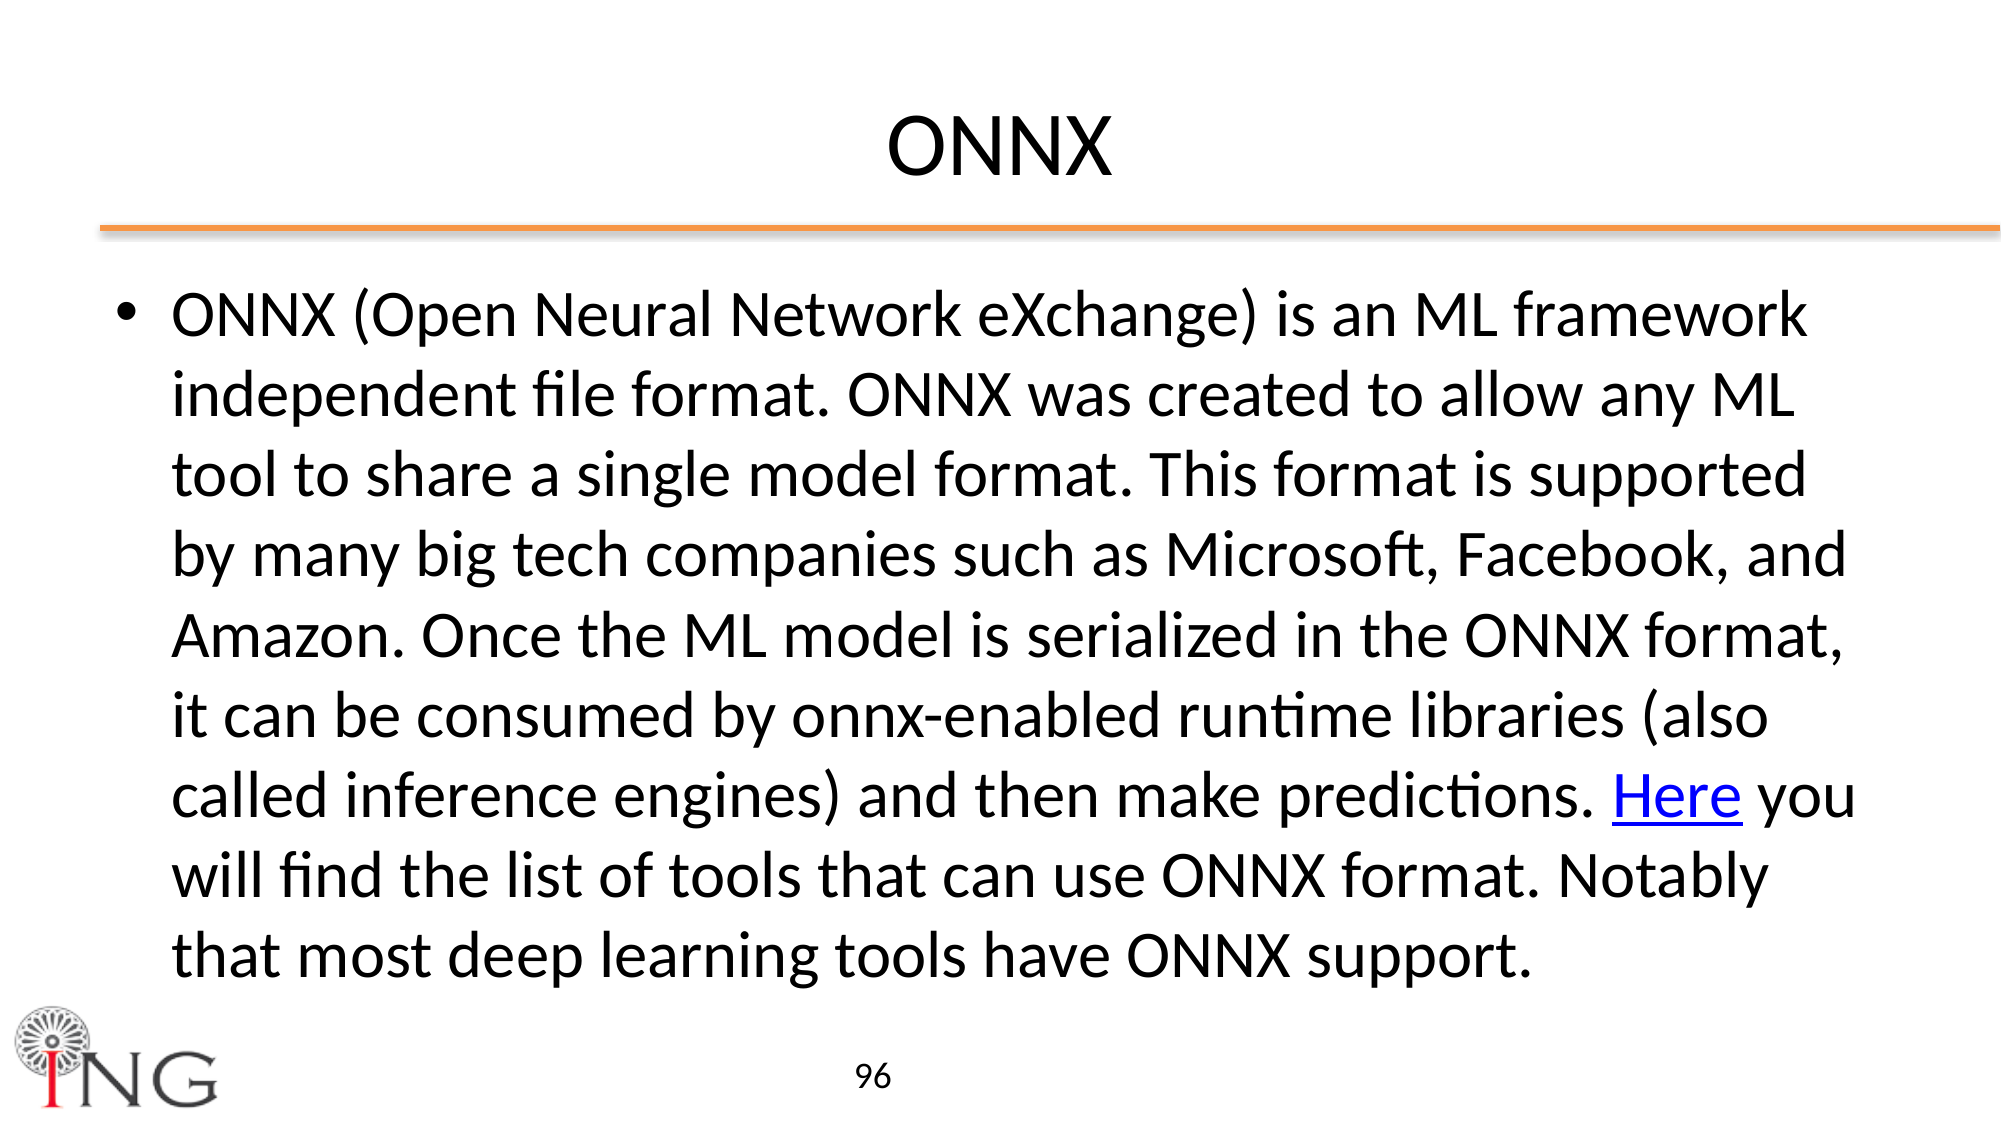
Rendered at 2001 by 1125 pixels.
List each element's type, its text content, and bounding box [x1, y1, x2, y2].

list ONNX (Open Neural Network eXchange) is an ML framework independent file format. ONNX was created to allow any ML tool to share a single model format. This format is supported by many big tech companies such as Microsoft, Facebook, and Amazon. Once the ML model is serialized in the ONNX format, it can be consumed by onnx-enabled runtime libraries (also called inference engines) and then make predictions. Here you will find the list of tools that can use ONNX format. Notably that most deep learning tools have ONNX support. [99, 262, 1900, 1005]
title ONNX [99, 45, 1900, 233]
slide_number 96 [839, 1043, 1900, 1104]
picture [0, 987, 244, 1125]
